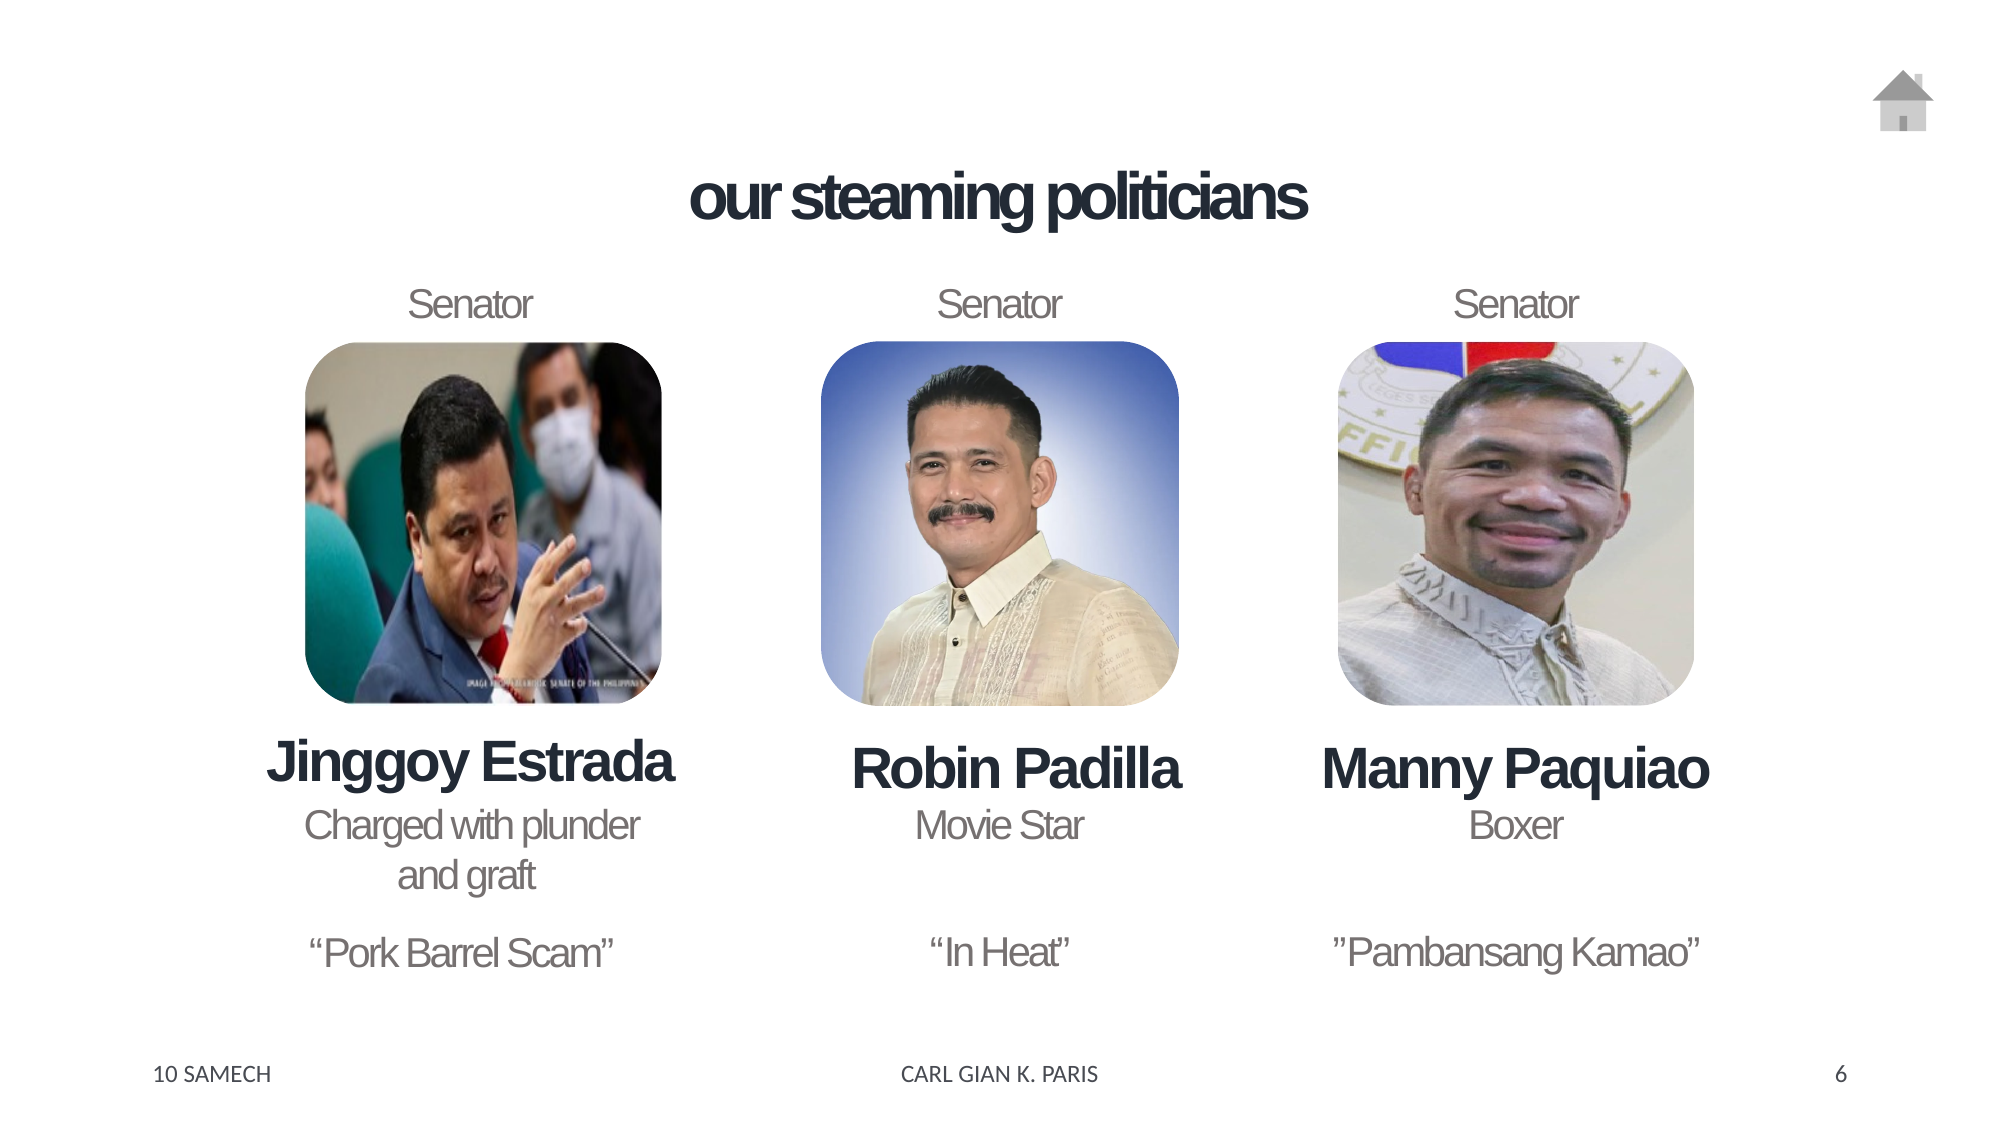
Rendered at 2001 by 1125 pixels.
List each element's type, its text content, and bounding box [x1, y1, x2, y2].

text_box Robin Padilla [821, 723, 1213, 790]
slide_number 10 SAMECH [137, 1042, 588, 1103]
text_box Senator [1304, 269, 1729, 335]
text_box Manny Paquiao [1291, 723, 1742, 808]
footer CARL GIAN K. PARIS [662, 1042, 1338, 1103]
text_box our steaming politicians [673, 145, 1326, 241]
text_box [1861, 55, 1945, 146]
text_box [303, 340, 664, 708]
text_box Senator [258, 269, 684, 335]
text_box ”Pambansang Kamao” [1304, 917, 1729, 982]
text_box “Pork Barrel Scam” [249, 918, 675, 983]
text_box Boxer [1304, 790, 1729, 855]
slide_number 6 [1412, 1042, 1863, 1103]
text_box [820, 340, 1181, 708]
text_box Movie Star [787, 790, 1213, 855]
text_box Charged with plunder and graft [258, 790, 684, 905]
text_box Jinggoy Estrada [229, 715, 713, 801]
text_box [1336, 340, 1697, 708]
text_box Senator [787, 269, 1213, 335]
text_box “In Heat” [787, 917, 1213, 982]
